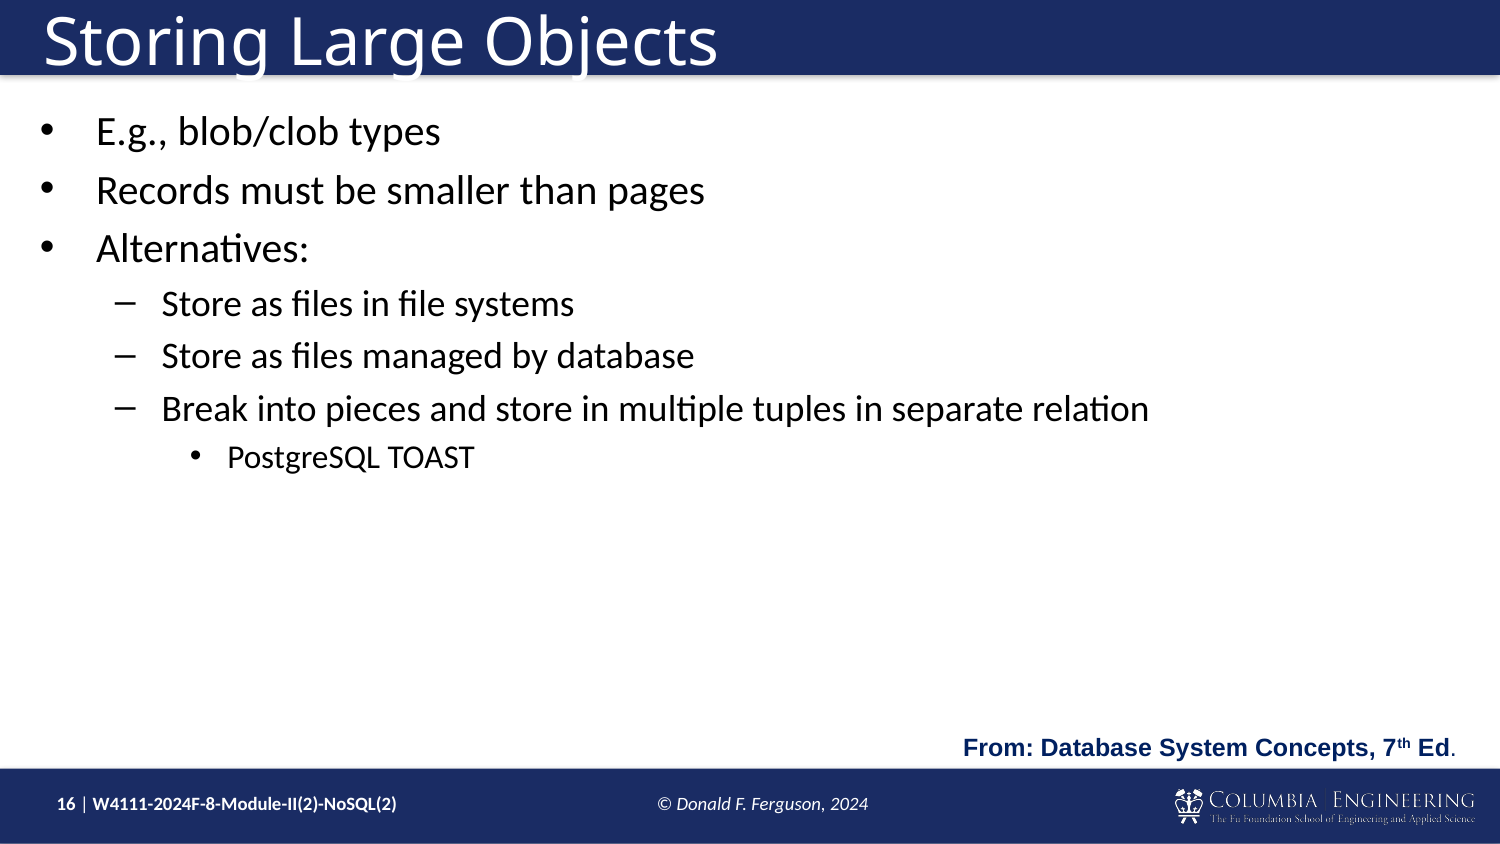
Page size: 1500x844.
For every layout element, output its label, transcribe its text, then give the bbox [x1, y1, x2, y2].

list E.g., blob/clob types Records must be smaller than pages Alternatives: Store as files in file systems Store as files managed by database Break into pieces and store in multiple tuples in separate relation PostgreSQL TOAST [24, 96, 1475, 760]
text_box From: Database System Concepts, 7th Ed. [948, 724, 1472, 769]
title Storing Large Objects [28, 0, 1450, 73]
